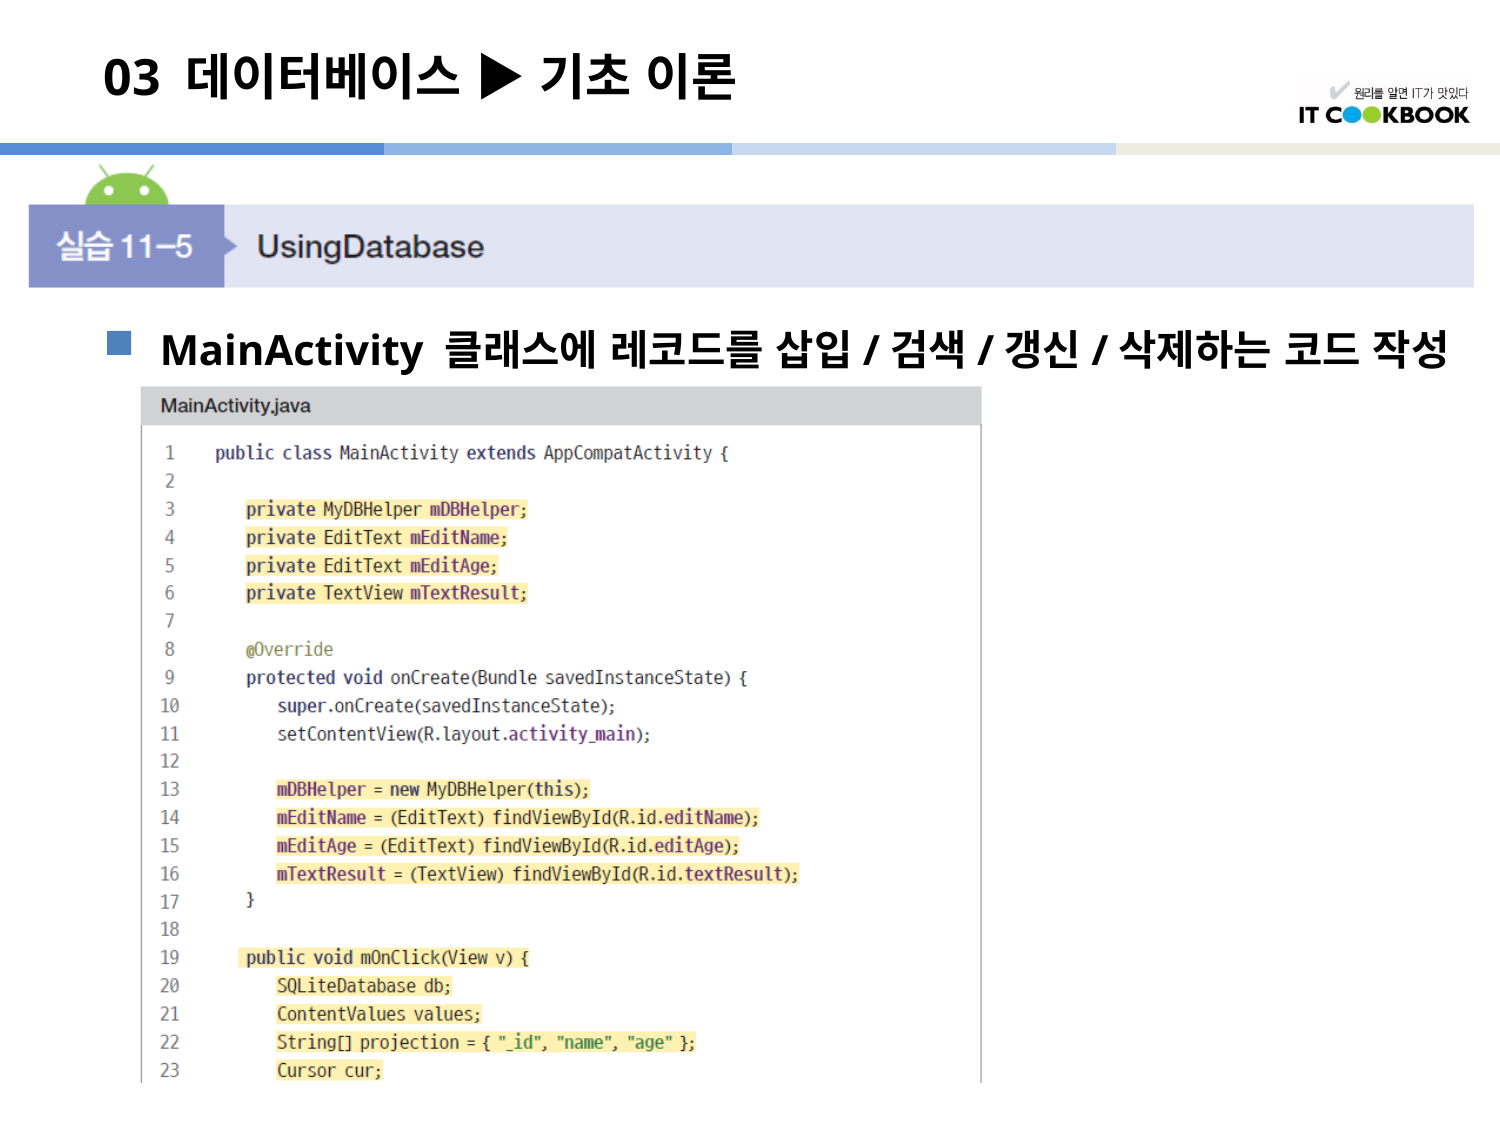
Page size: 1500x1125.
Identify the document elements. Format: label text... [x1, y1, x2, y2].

picture [1295, 78, 1473, 125]
title 03 데이터베이스 ▶ 기초 이론 [88, 30, 1330, 121]
picture [135, 383, 990, 1083]
list MainActivity 클래스에 레코드를 삽입/검색/갱신/삭제하는 코드 작성 [88, 298, 1474, 1083]
picture [26, 160, 1474, 291]
